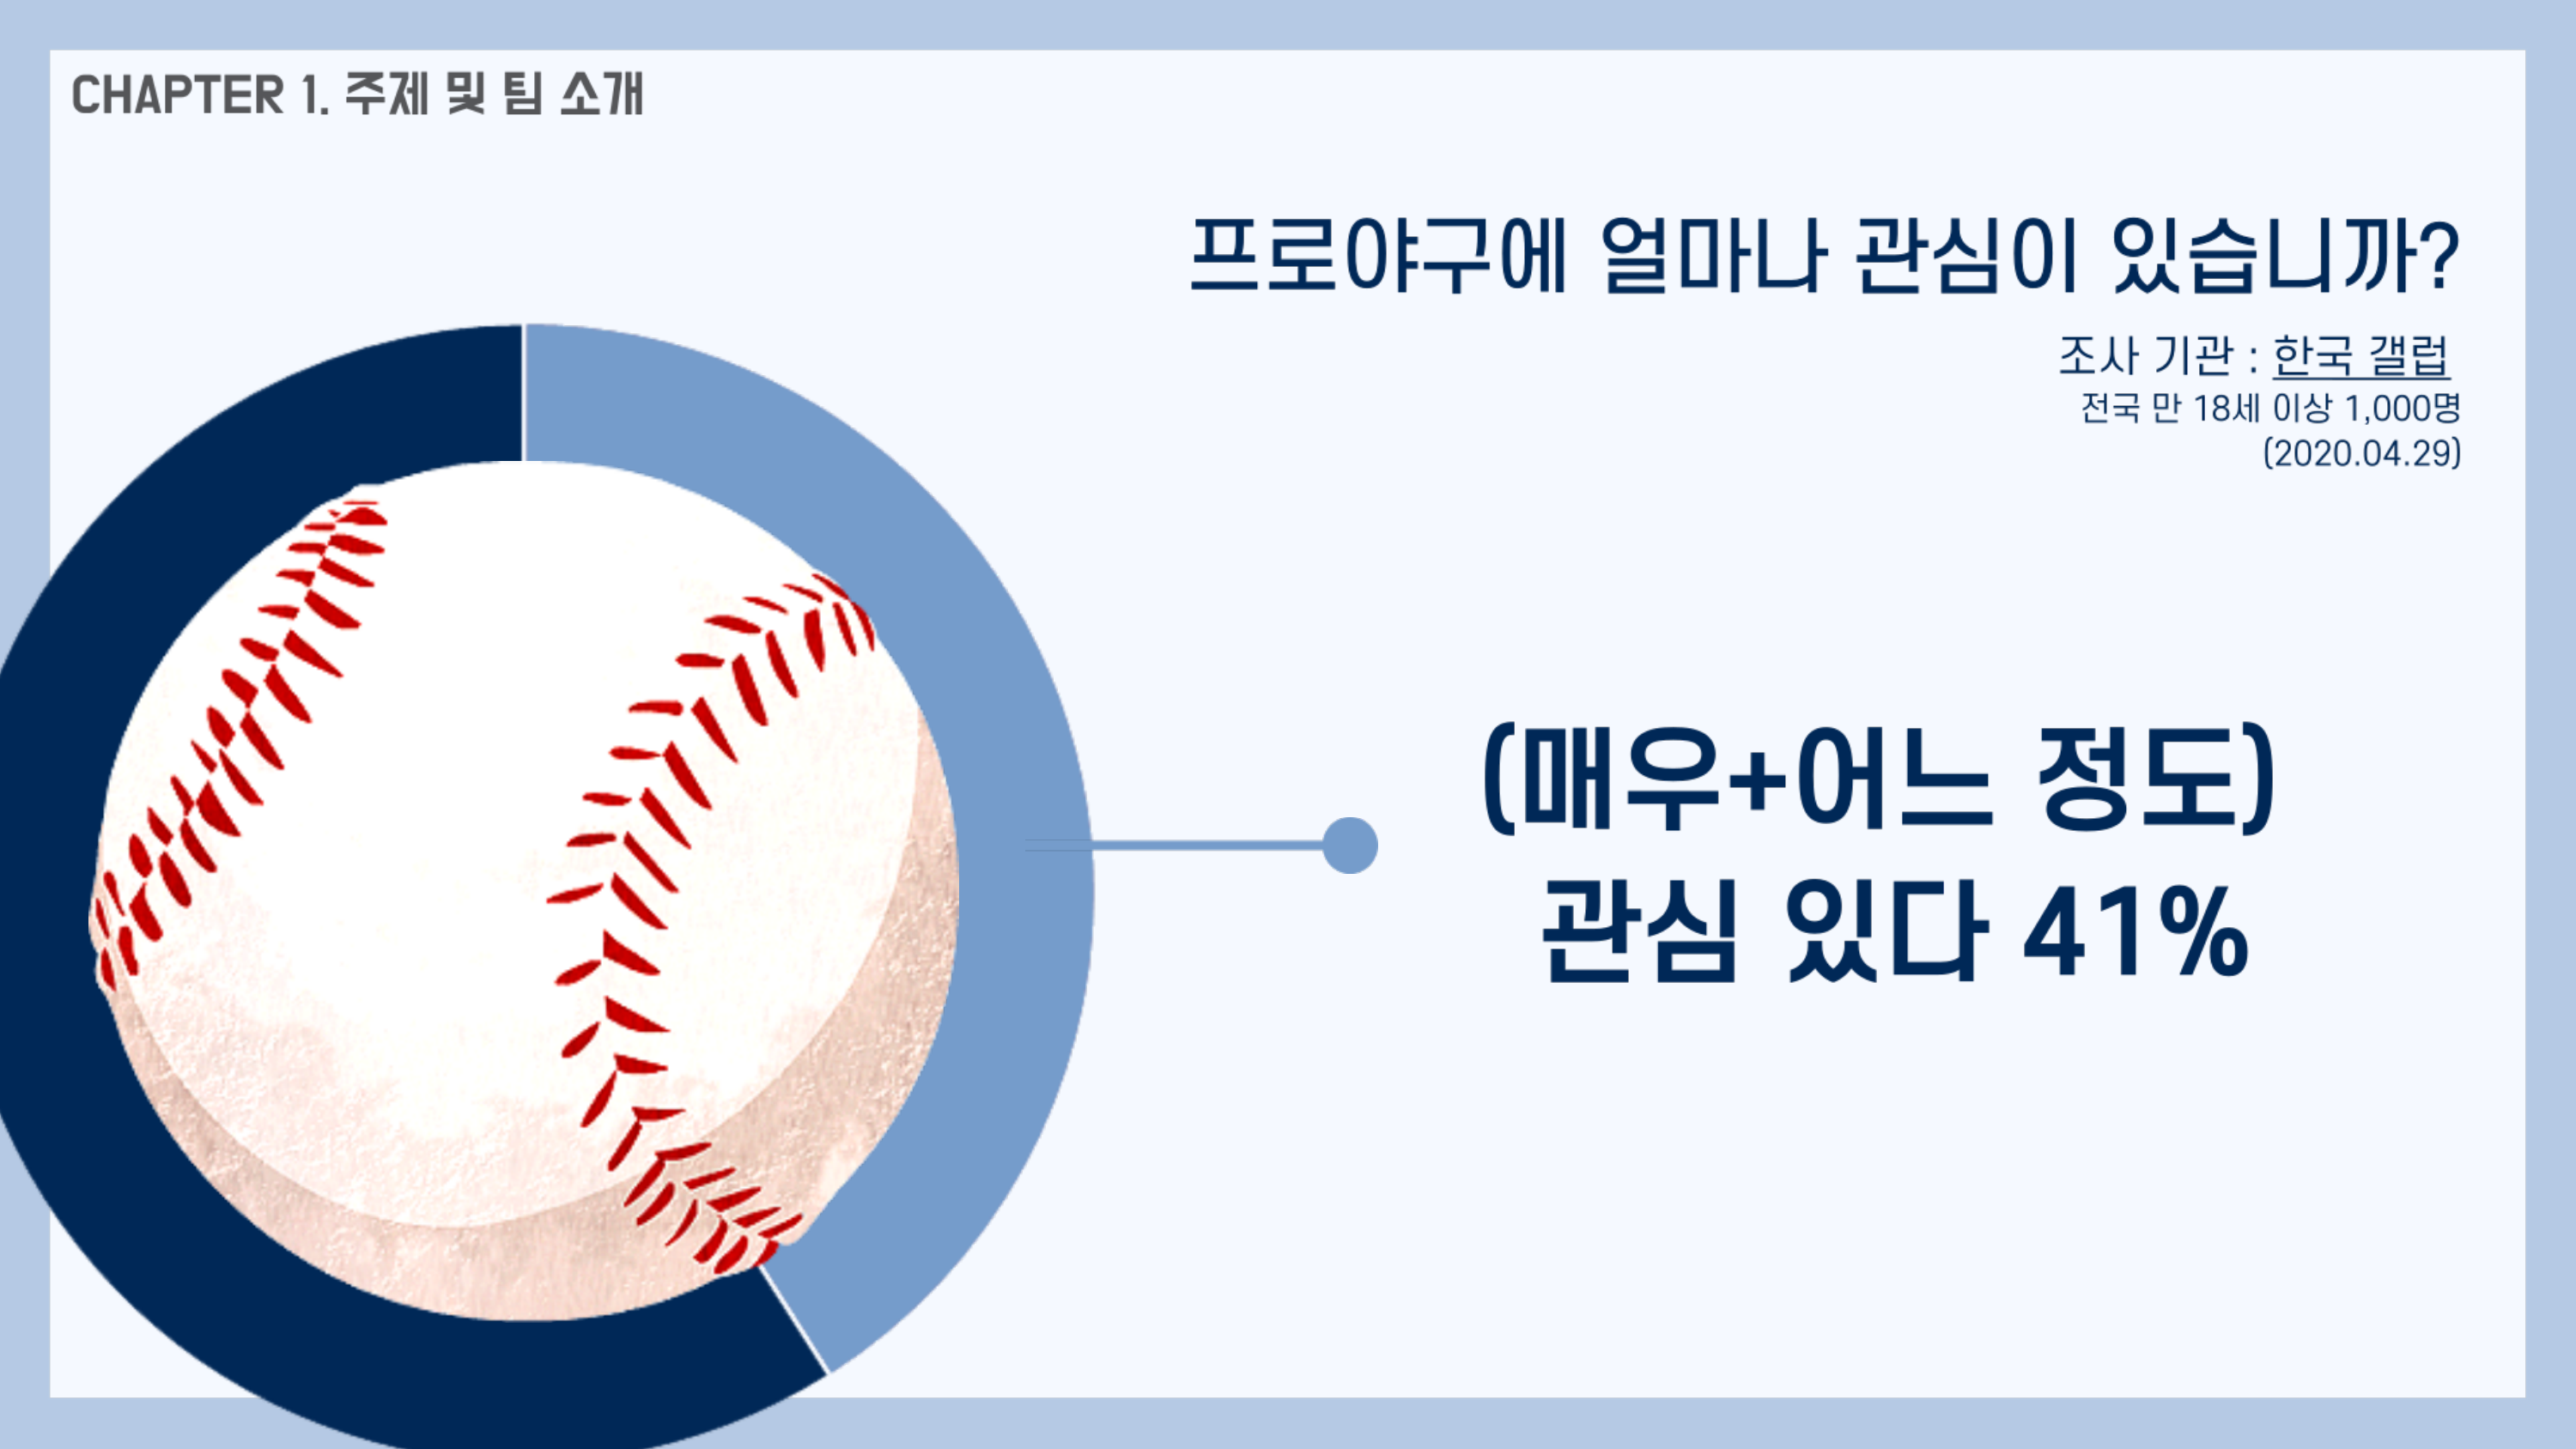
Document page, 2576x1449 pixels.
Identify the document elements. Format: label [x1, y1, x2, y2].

picture [15, 59, 669, 139]
text_box [0, 291, 1380, 1449]
text_box [0, 0, 2576, 1449]
text_box [88, 461, 959, 1324]
picture [1364, 684, 2362, 1054]
picture [1161, 185, 2504, 494]
text_box [1025, 817, 1378, 874]
